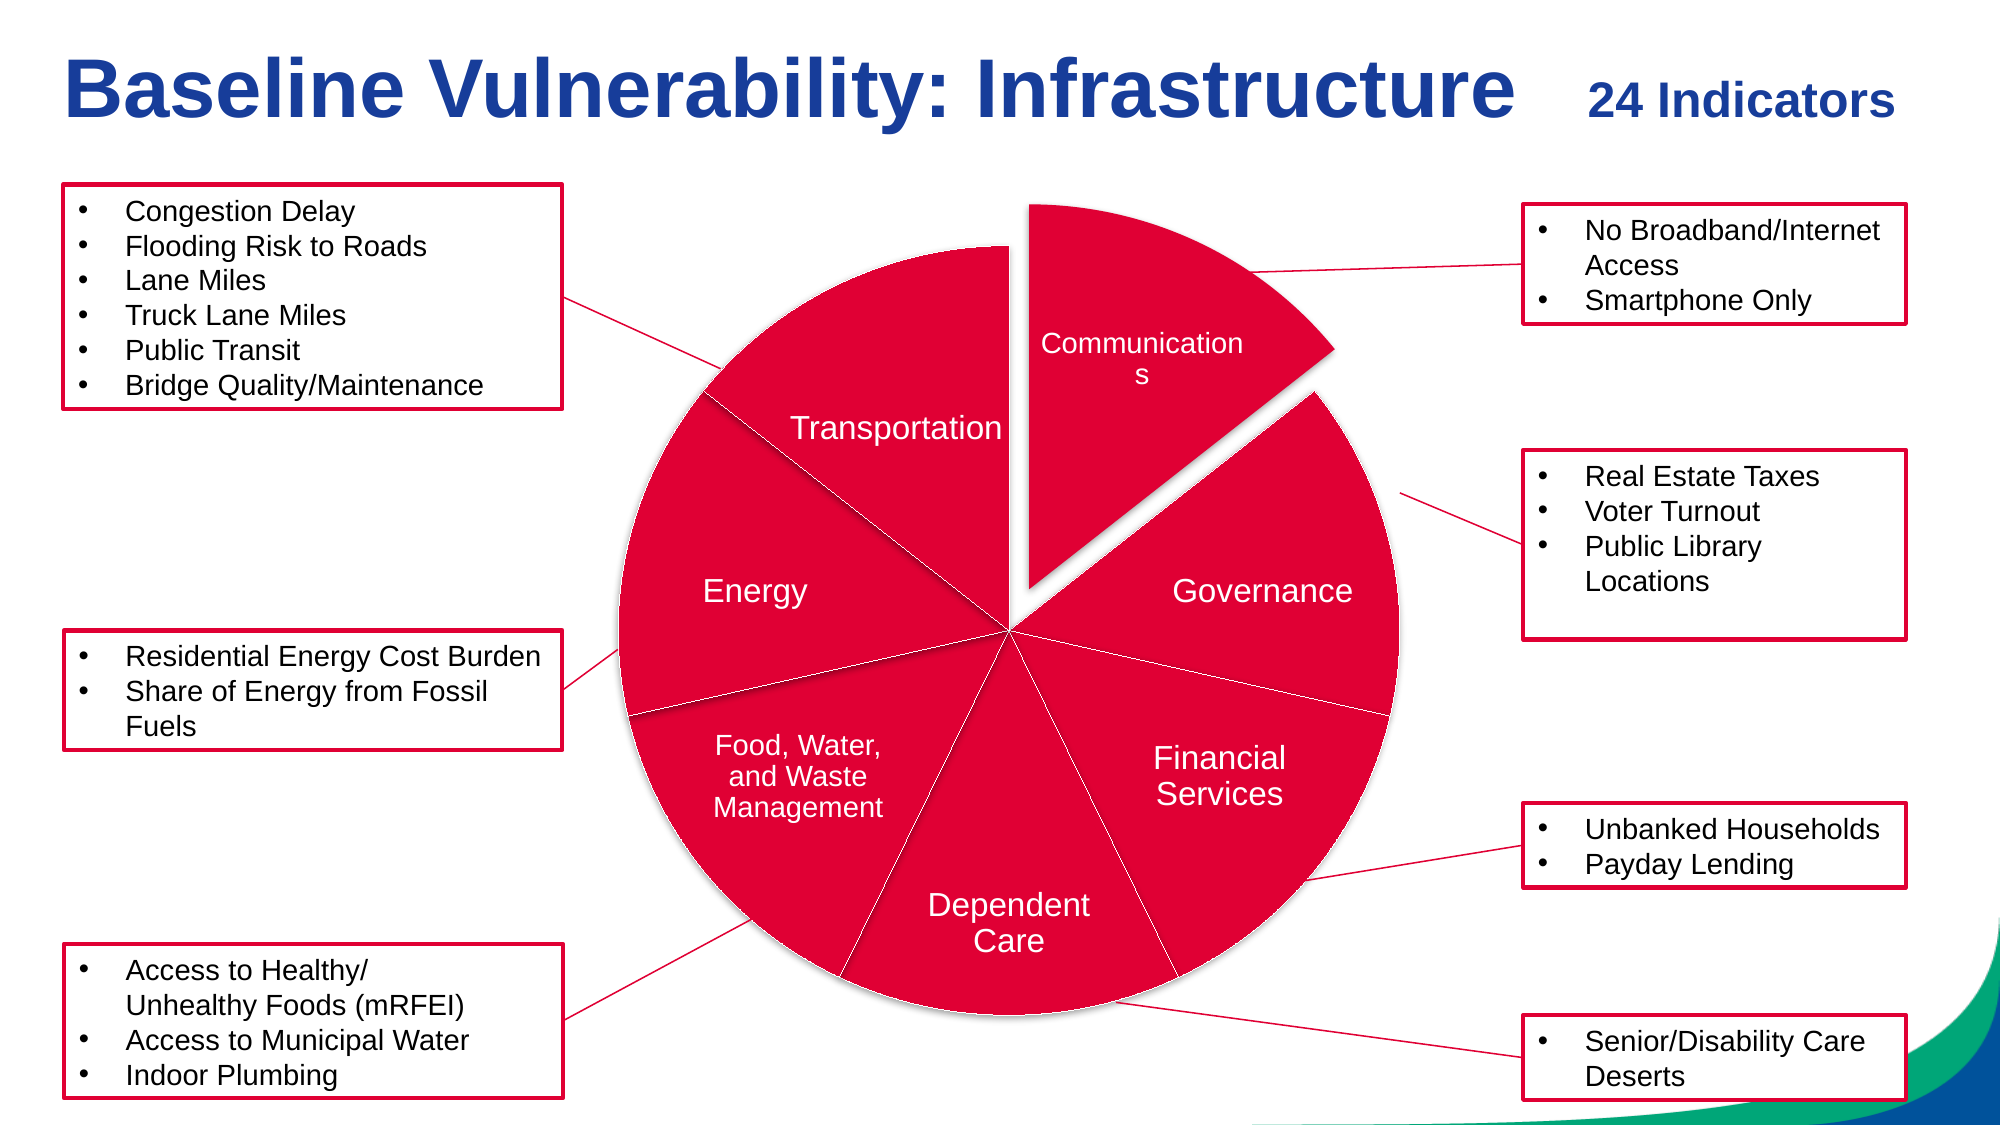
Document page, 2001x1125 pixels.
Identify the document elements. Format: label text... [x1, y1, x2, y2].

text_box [1115, 1002, 1524, 1059]
text_box Transportation [703, 245, 1010, 631]
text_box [1301, 845, 1524, 882]
text_box Senior/Disability Care Deserts [1521, 1013, 1908, 1102]
text_box Congestion Delay Flooding Risk to Roads Lane Miles Truck Lane Miles Public Transit Bridge Quality/Maintenance [61, 182, 564, 411]
text_box Residential Energy Cost Burden Share of Energy from Fossil Fuels [62, 628, 564, 752]
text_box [562, 649, 619, 692]
text_box Communications [1029, 204, 1335, 590]
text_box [1235, 264, 1524, 273]
text_box Food, Water, and Waste Management [629, 640, 1005, 978]
text_box Governance [1014, 390, 1400, 715]
text_box Financial Services [1015, 631, 1391, 976]
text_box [562, 297, 721, 369]
text_box Dependent Care [845, 638, 1179, 1016]
text_box Energy [618, 395, 999, 717]
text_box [562, 918, 753, 1023]
text_box Real Estate Taxes Voter Turnout Public Library Locations [1521, 448, 1908, 642]
text_box No Broadband/Internet Access Smartphone Only [1521, 202, 1908, 326]
title Baseline Vulnerability: Infrastructure 24 Indicators [63, 41, 1937, 154]
picture [1252, 912, 2000, 1125]
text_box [1399, 492, 1524, 547]
text_box Unbanked Households Payday Lending [1521, 801, 1908, 890]
text_box Access to Healthy/ Unhealthy Foods (mRFEI) Access to Municipal Water Indoor Plumbing [62, 942, 565, 1100]
